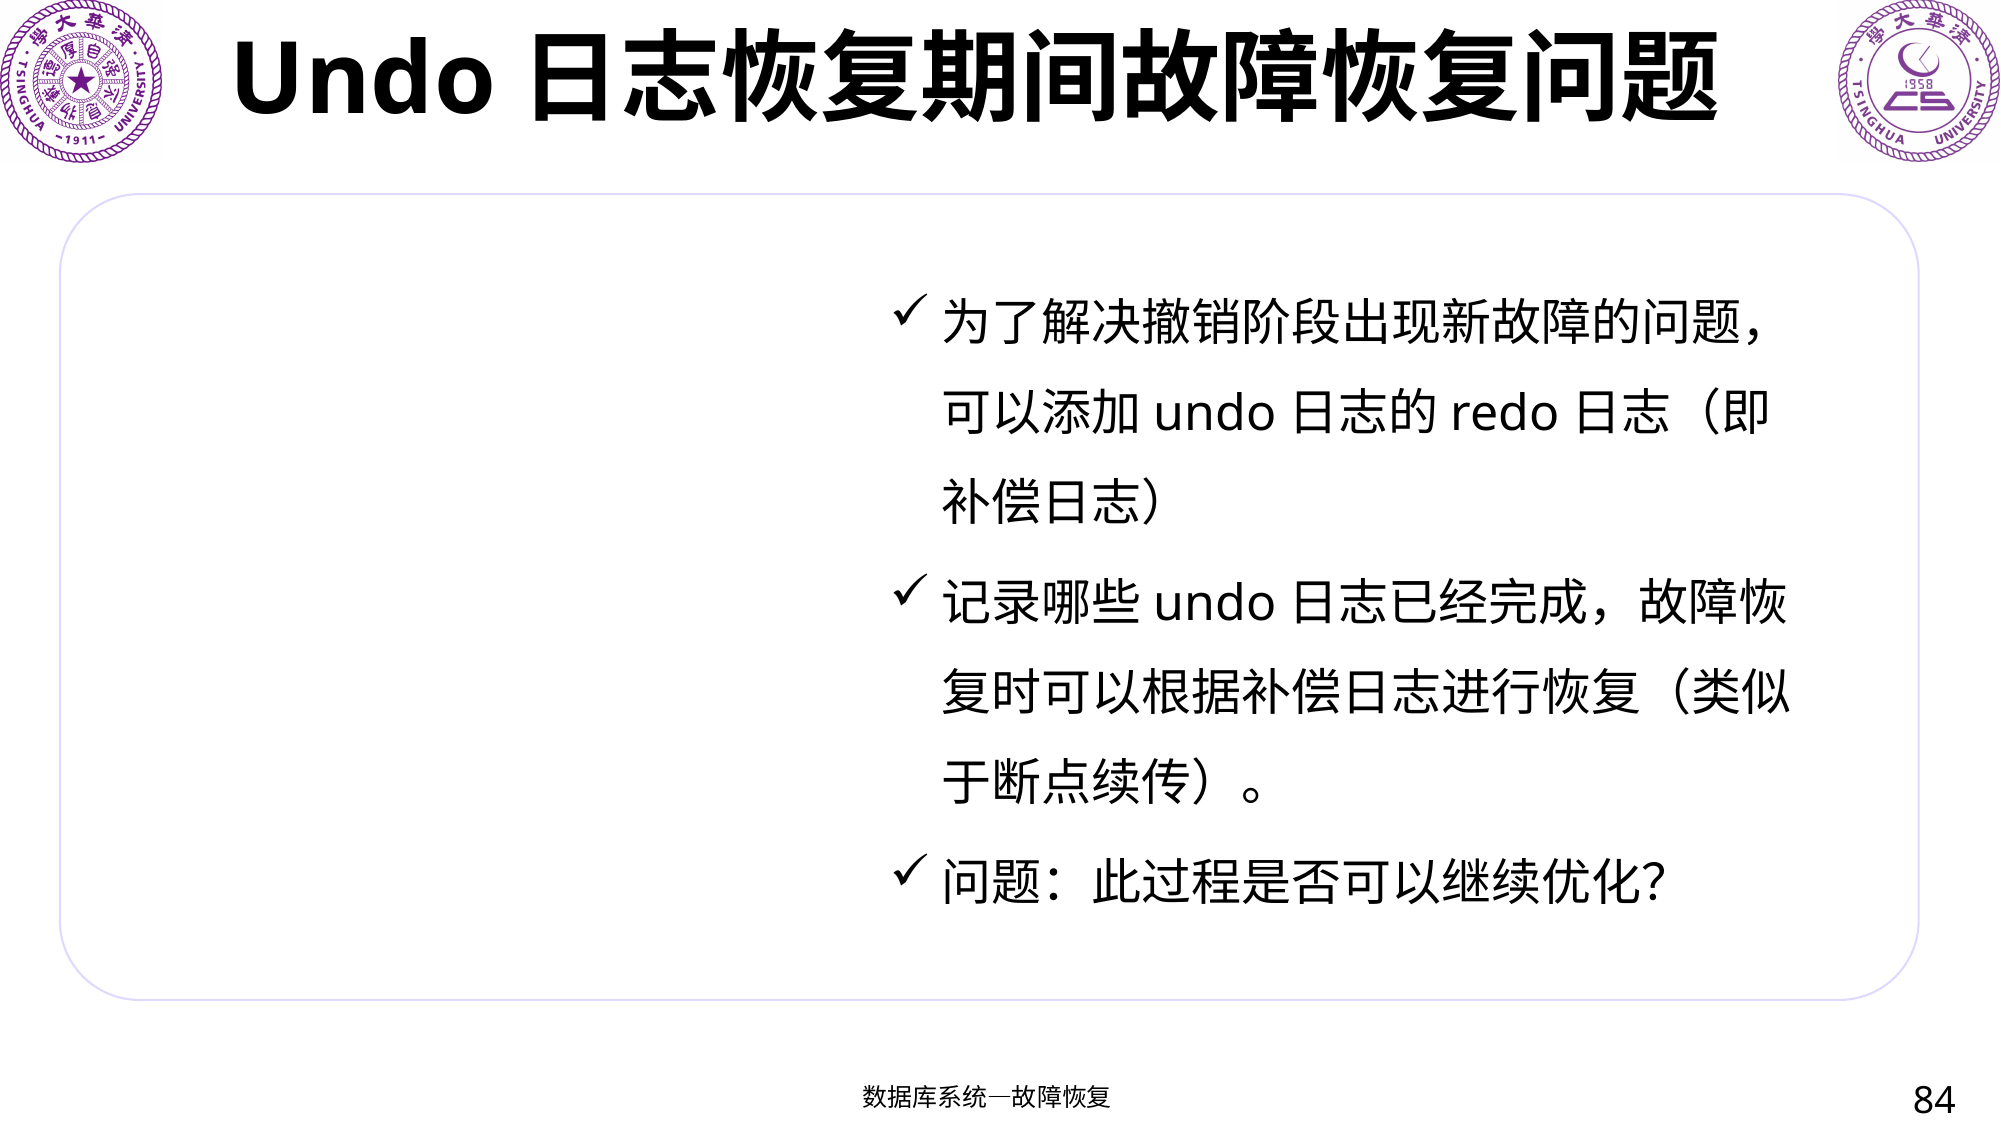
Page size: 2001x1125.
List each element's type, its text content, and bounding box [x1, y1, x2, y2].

footer 数据库系统—故障恢复 [670, 1073, 1304, 1125]
text_box [59, 194, 1919, 1000]
picture [0, 0, 162, 163]
picture [1838, 0, 2000, 162]
slide_number 84 [1898, 1069, 2000, 1125]
title Undo日志恢复期间故障恢复问题 [172, 17, 1828, 130]
list 为了解决撤销阶段出现新故障的问题，可以添加undo日志的redo日志（即补偿日志） 记录哪些undo日志已经完成，故障恢复时可以根据补偿日志进行恢复（类似于断点续传）。 问题：此过程是否可以继续优化？ [874, 253, 1813, 1075]
